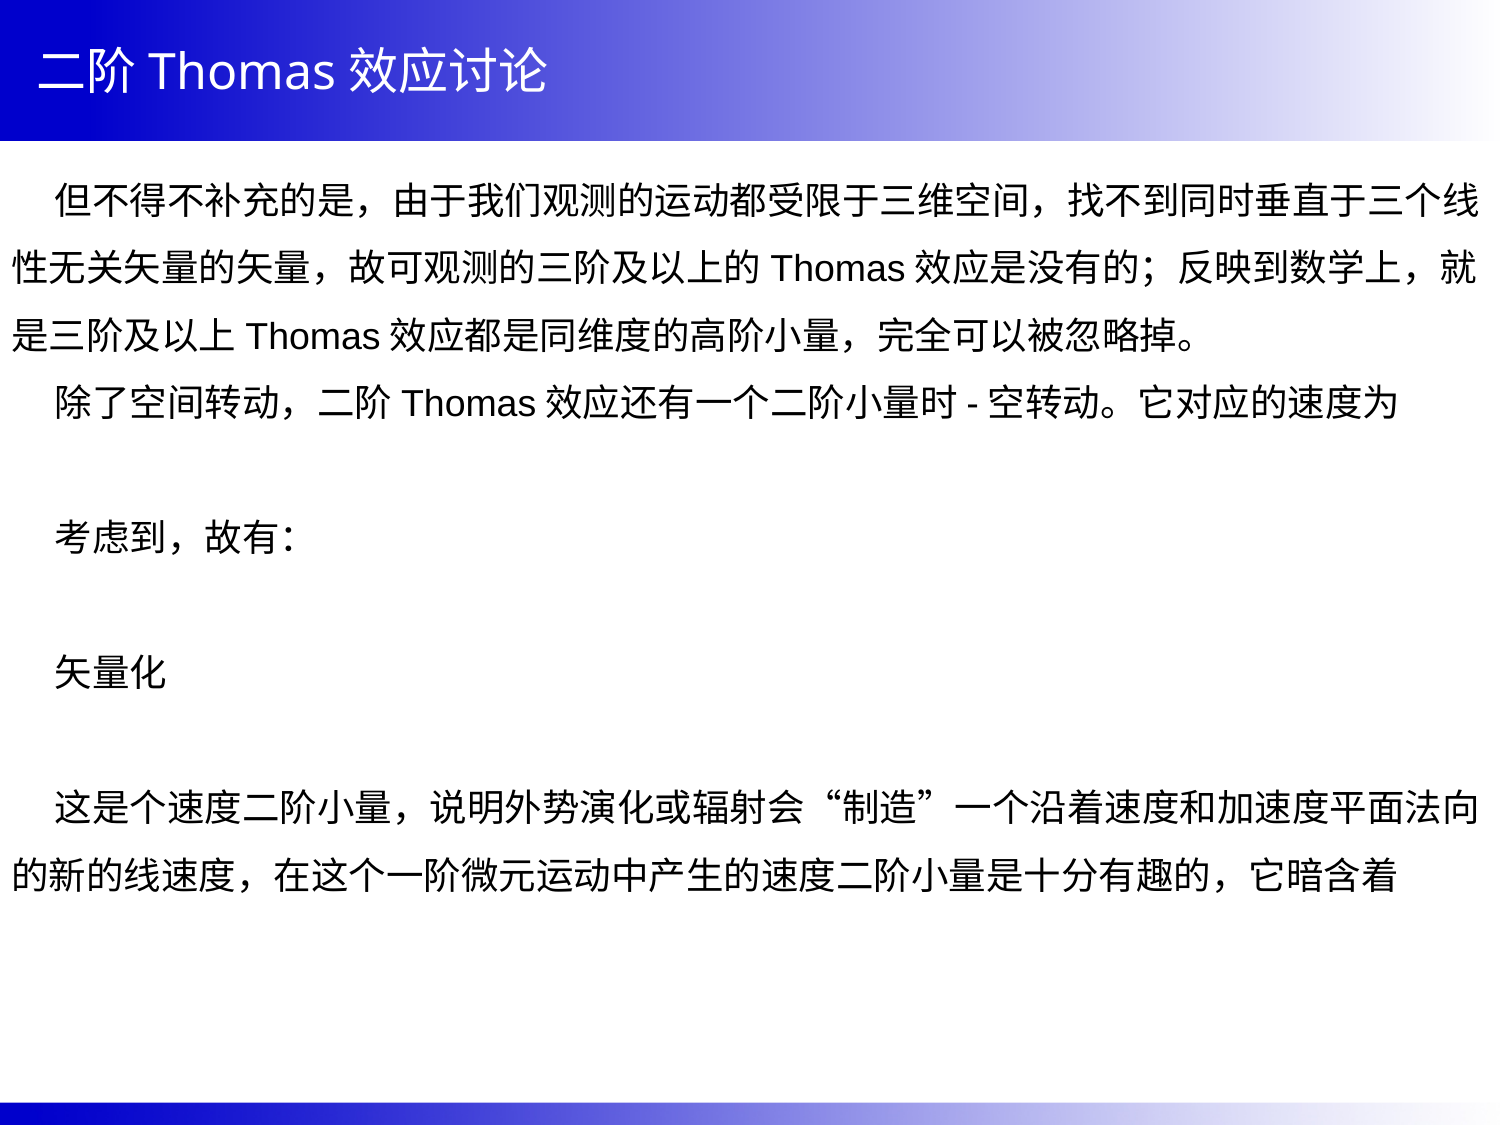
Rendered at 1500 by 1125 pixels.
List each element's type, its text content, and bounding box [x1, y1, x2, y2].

text_box 二阶Thomas效应讨论 [21, 32, 564, 108]
picture [0, 1103, 1500, 1125]
